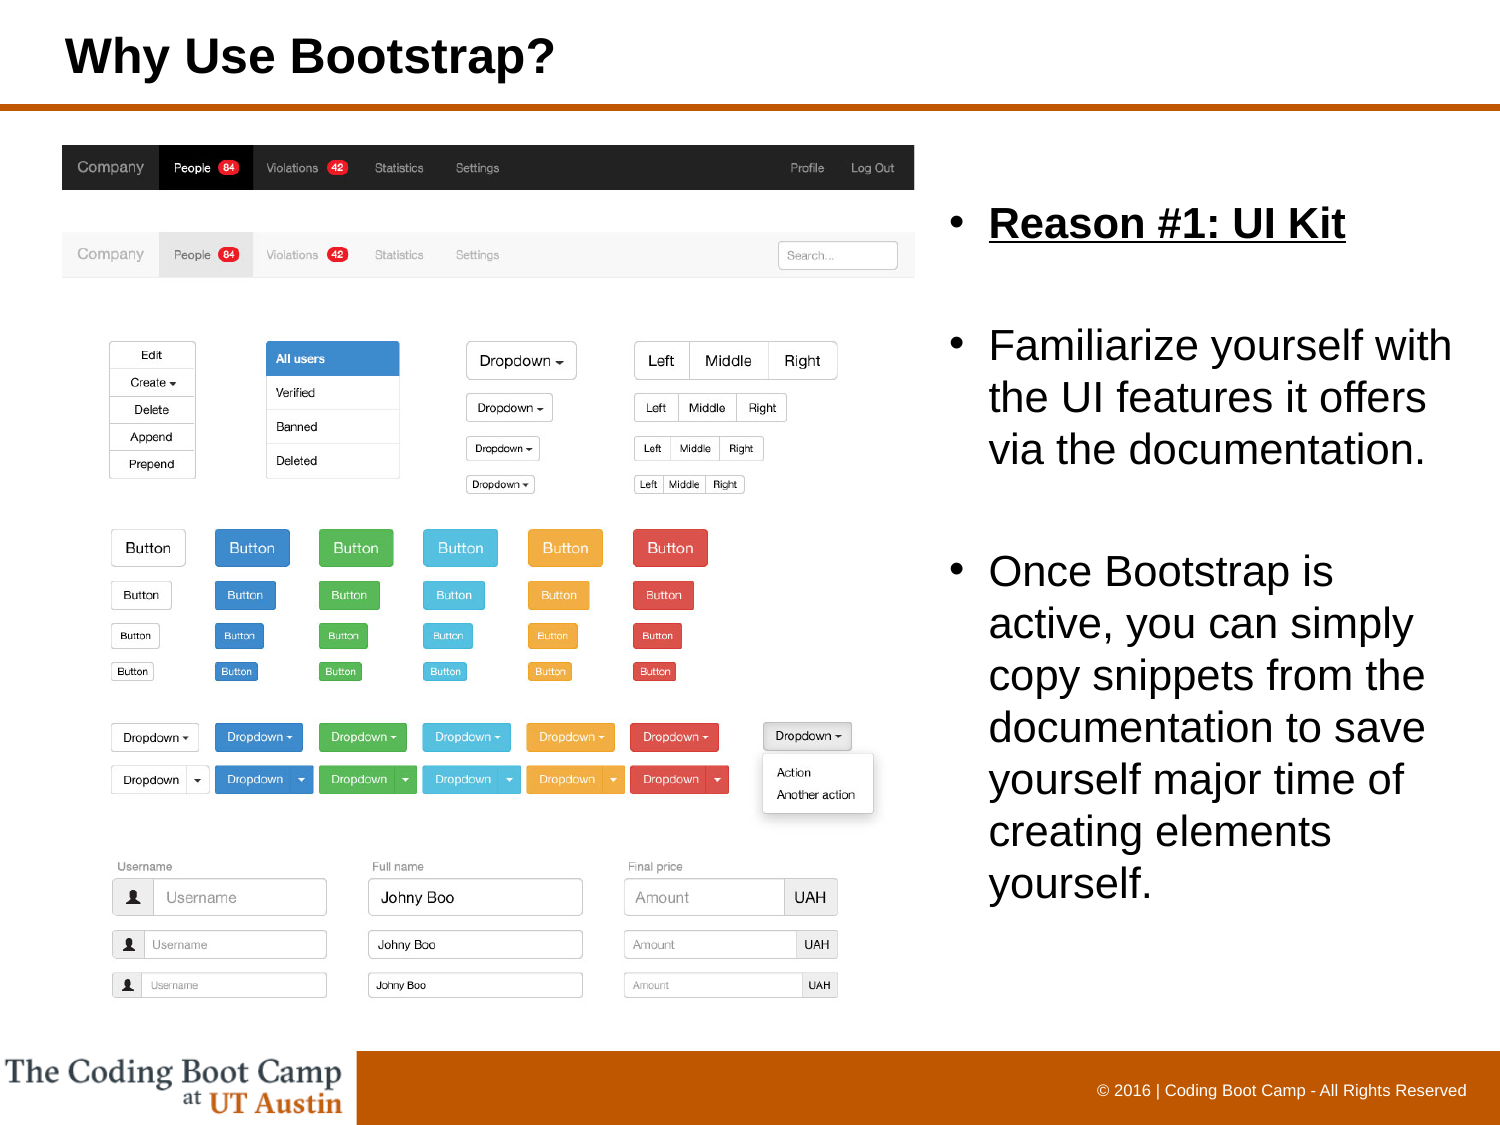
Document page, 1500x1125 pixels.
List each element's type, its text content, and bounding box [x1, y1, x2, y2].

picture [0, 1050, 357, 1125]
text_box Reason #1: UI Kit Familiarize yourself with the UI features it offers via the documentation. Once Bootstrap is active, you can simply copy snippets from the documentation to save yourself major time of creating elements yourself. [935, 187, 1475, 952]
picture [37, 122, 935, 1018]
text_box Why Use Bootstrap? [49, 16, 888, 91]
